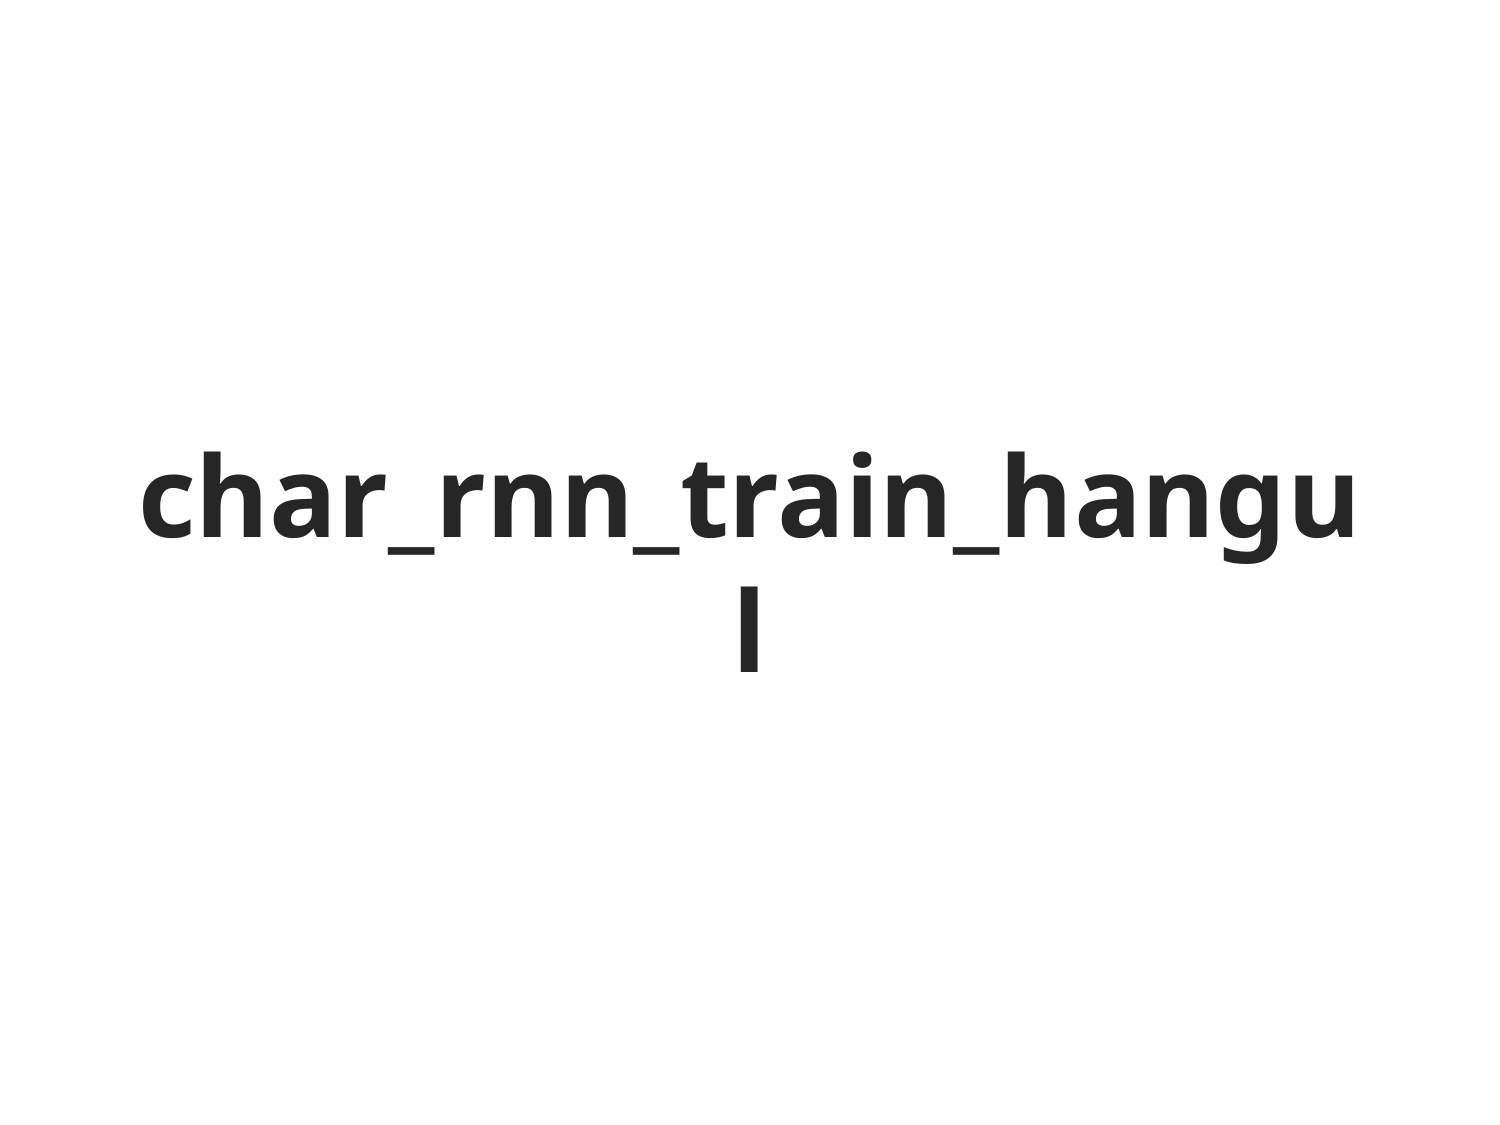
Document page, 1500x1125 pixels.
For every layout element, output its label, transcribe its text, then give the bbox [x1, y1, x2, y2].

text_box char_rnn_train_hangul [112, 439, 1388, 681]
